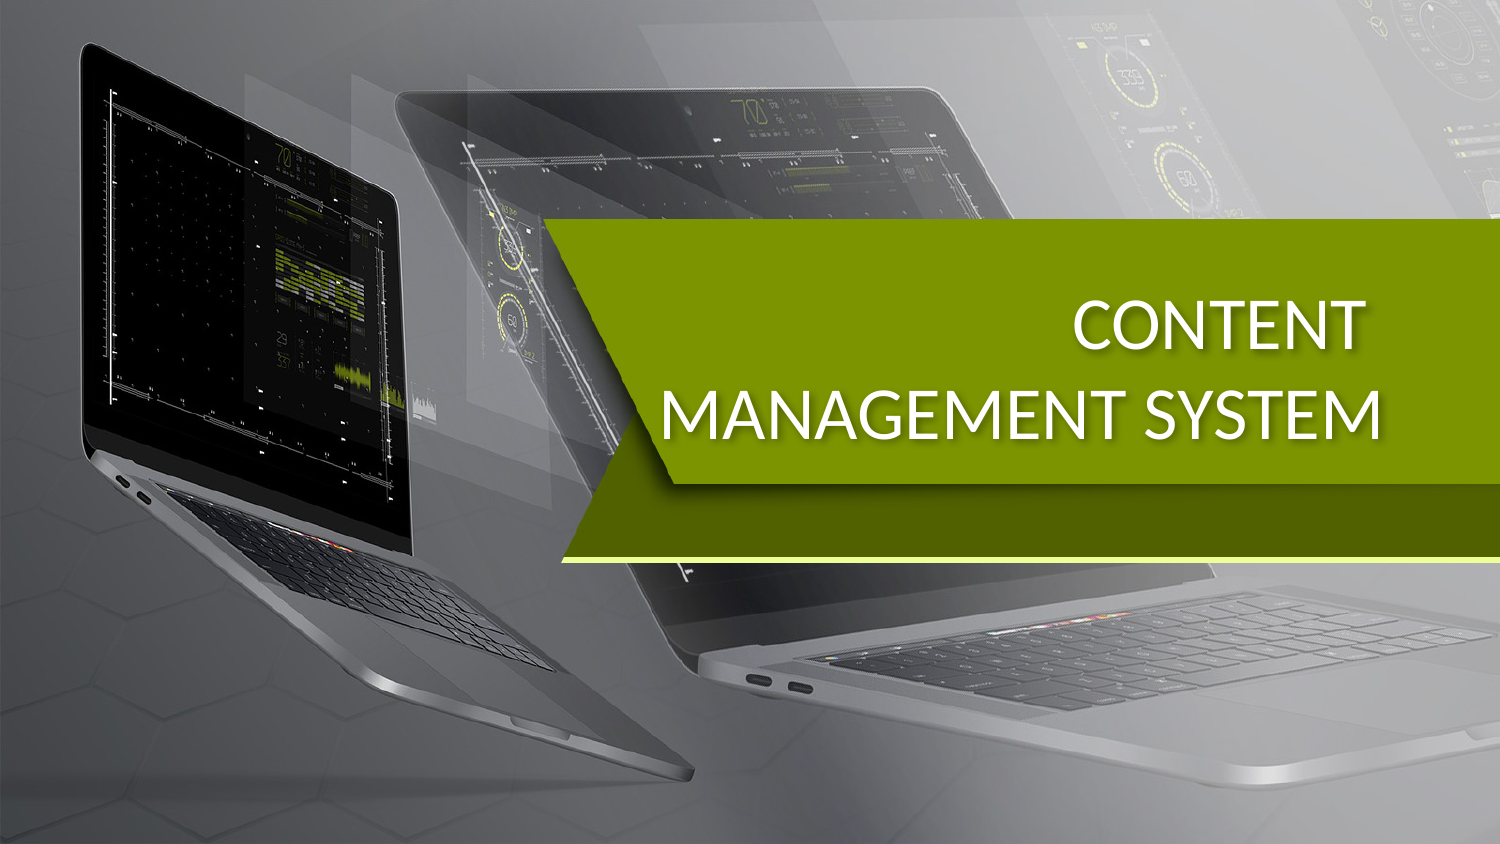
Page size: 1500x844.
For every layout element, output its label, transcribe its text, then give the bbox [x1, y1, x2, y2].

picture [0, 0, 1500, 844]
title CONTENT MANAGEMENT SYSTEM [246, 255, 1400, 475]
